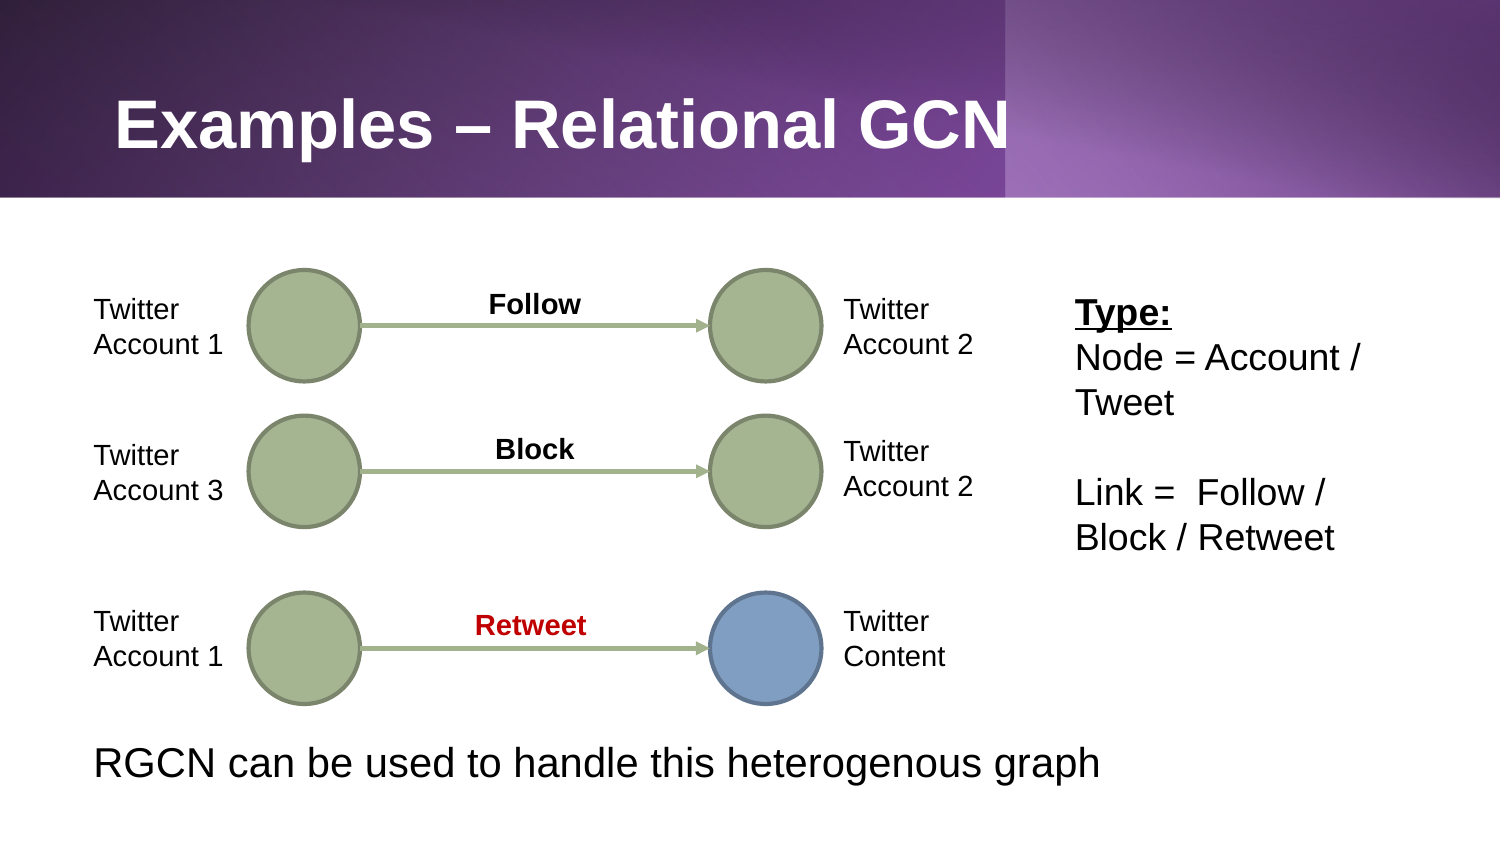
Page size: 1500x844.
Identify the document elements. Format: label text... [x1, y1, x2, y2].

text_box Twitter Account 2 [828, 425, 1042, 511]
text_box Retweet [428, 598, 642, 647]
text_box Type: Node = Account / Tweet Link = Follow / Block / Retweet [1059, 280, 1429, 566]
text_box Block [428, 423, 642, 470]
text_box [707, 413, 824, 530]
text_box Twitter Content [828, 595, 1042, 680]
text_box Twitter Account 2 [828, 282, 1042, 368]
text_box [264, 267, 363, 384]
text_box [707, 267, 824, 384]
text_box RGCN can be used to handle this heterogenous graph [78, 728, 1312, 793]
text_box Follow [428, 277, 642, 324]
text_box Twitter Account 1 [78, 595, 292, 680]
picture [0, 0, 1500, 199]
text_box Twitter Account 1 [78, 282, 292, 368]
text_box [707, 590, 824, 707]
text_box [265, 413, 363, 530]
text_box Twitter Account 3 [78, 428, 292, 514]
text_box [255, 590, 363, 707]
title Examples – Relational GCN [103, 44, 1397, 208]
